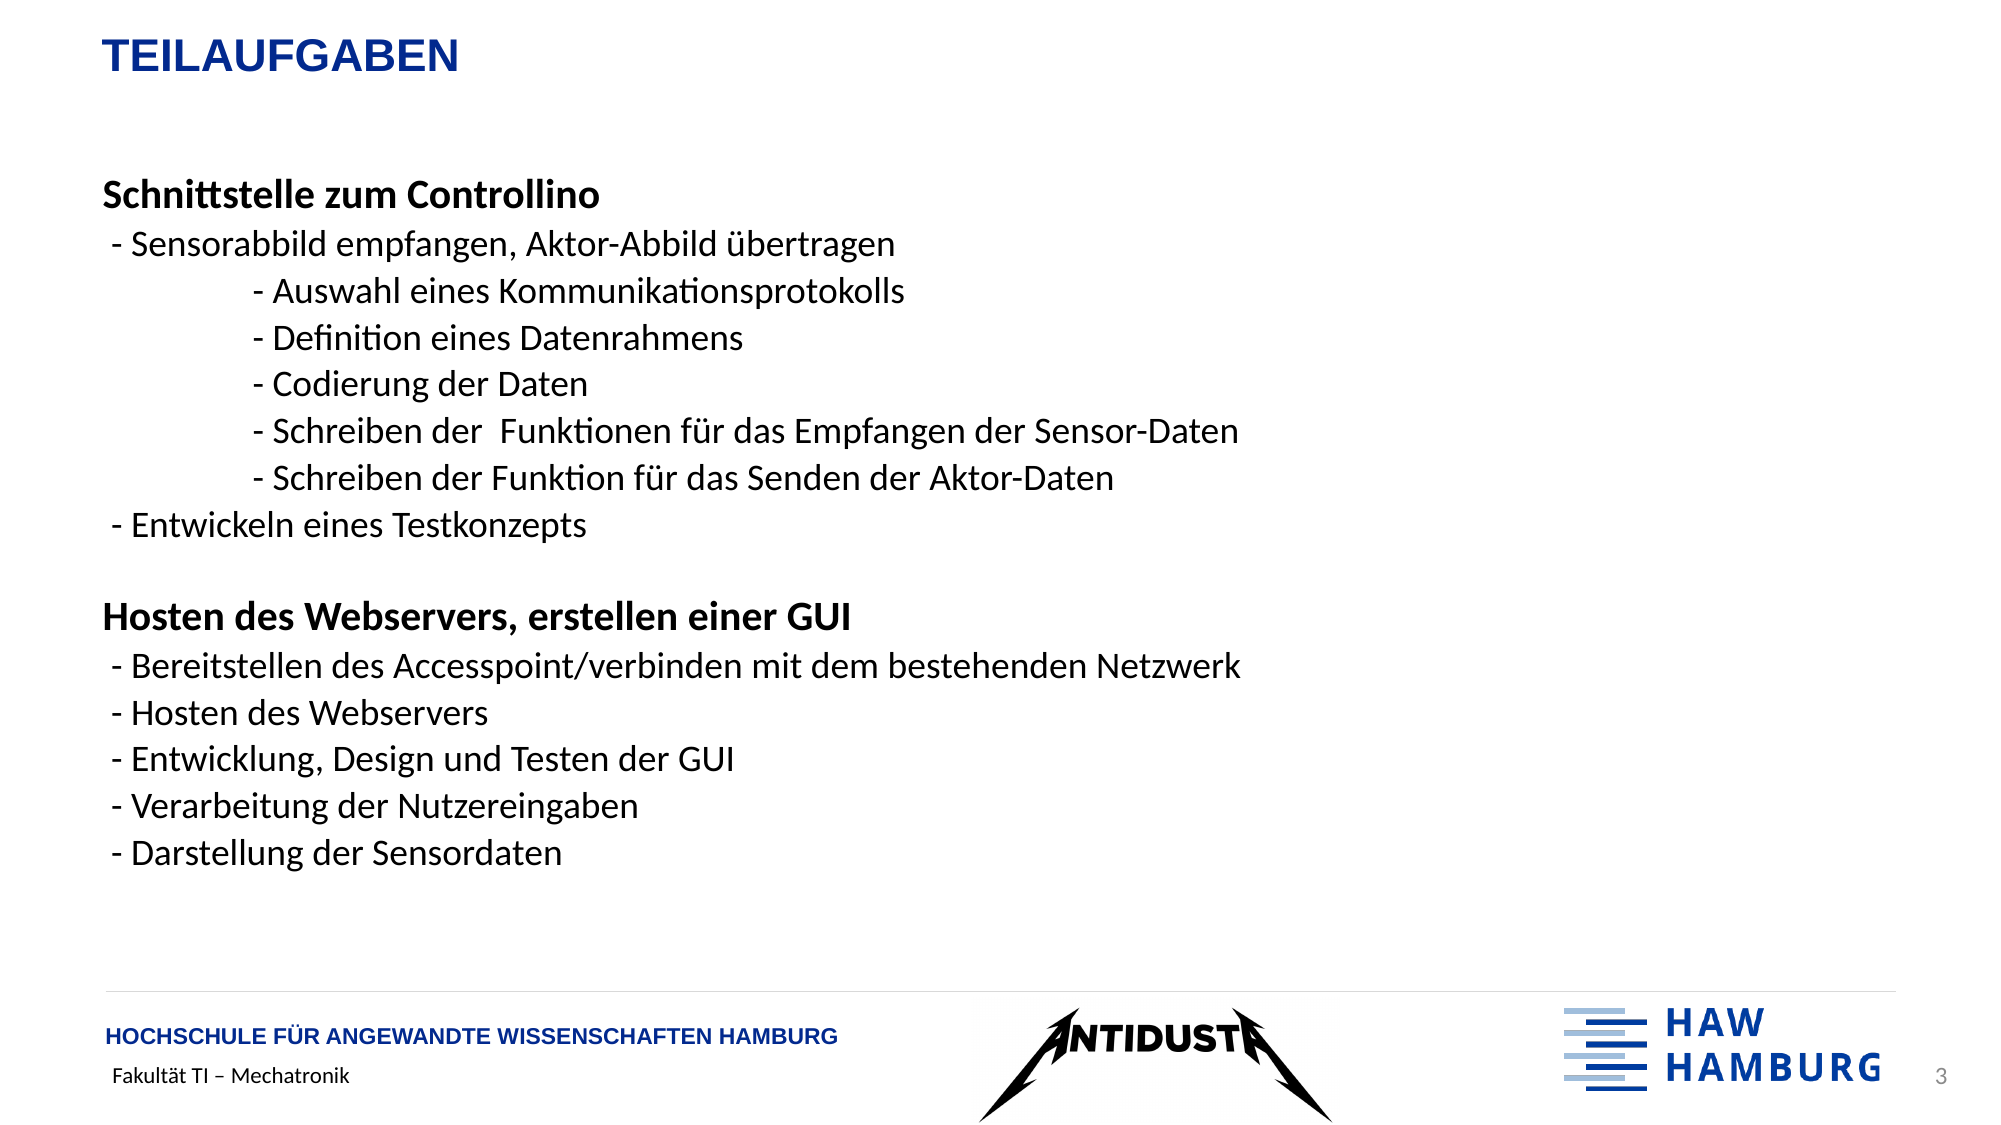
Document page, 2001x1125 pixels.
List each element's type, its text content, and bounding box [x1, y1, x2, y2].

slide_number 2 [1512, 1044, 1963, 1105]
list Schnittstelle zum Controllino - Sensorabbild empfangen, Aktor-Abbild übertragen - Auswahl eines Kommunikationsprotokolls - Definition eines Datenrahmens - Codierung der Daten - Schreiben der Funktionen für das Empfangen der Sensor-Daten - Schreiben der Funktion für das Senden der Aktor-Daten - Entwickeln eines Testkonzepts Hosten des Webservers, erstellen einer GUI - Bereitstellen des Accesspoint/verbinden mit dem bestehenden Netzwerk - Hosten des Webservers - Entwicklung, Design und Testen der GUI - Verarbeitung der Nutzereingaben - Darstellung der Sensordaten [102, 170, 1898, 933]
list Teilaufgaben [101, 31, 1897, 171]
